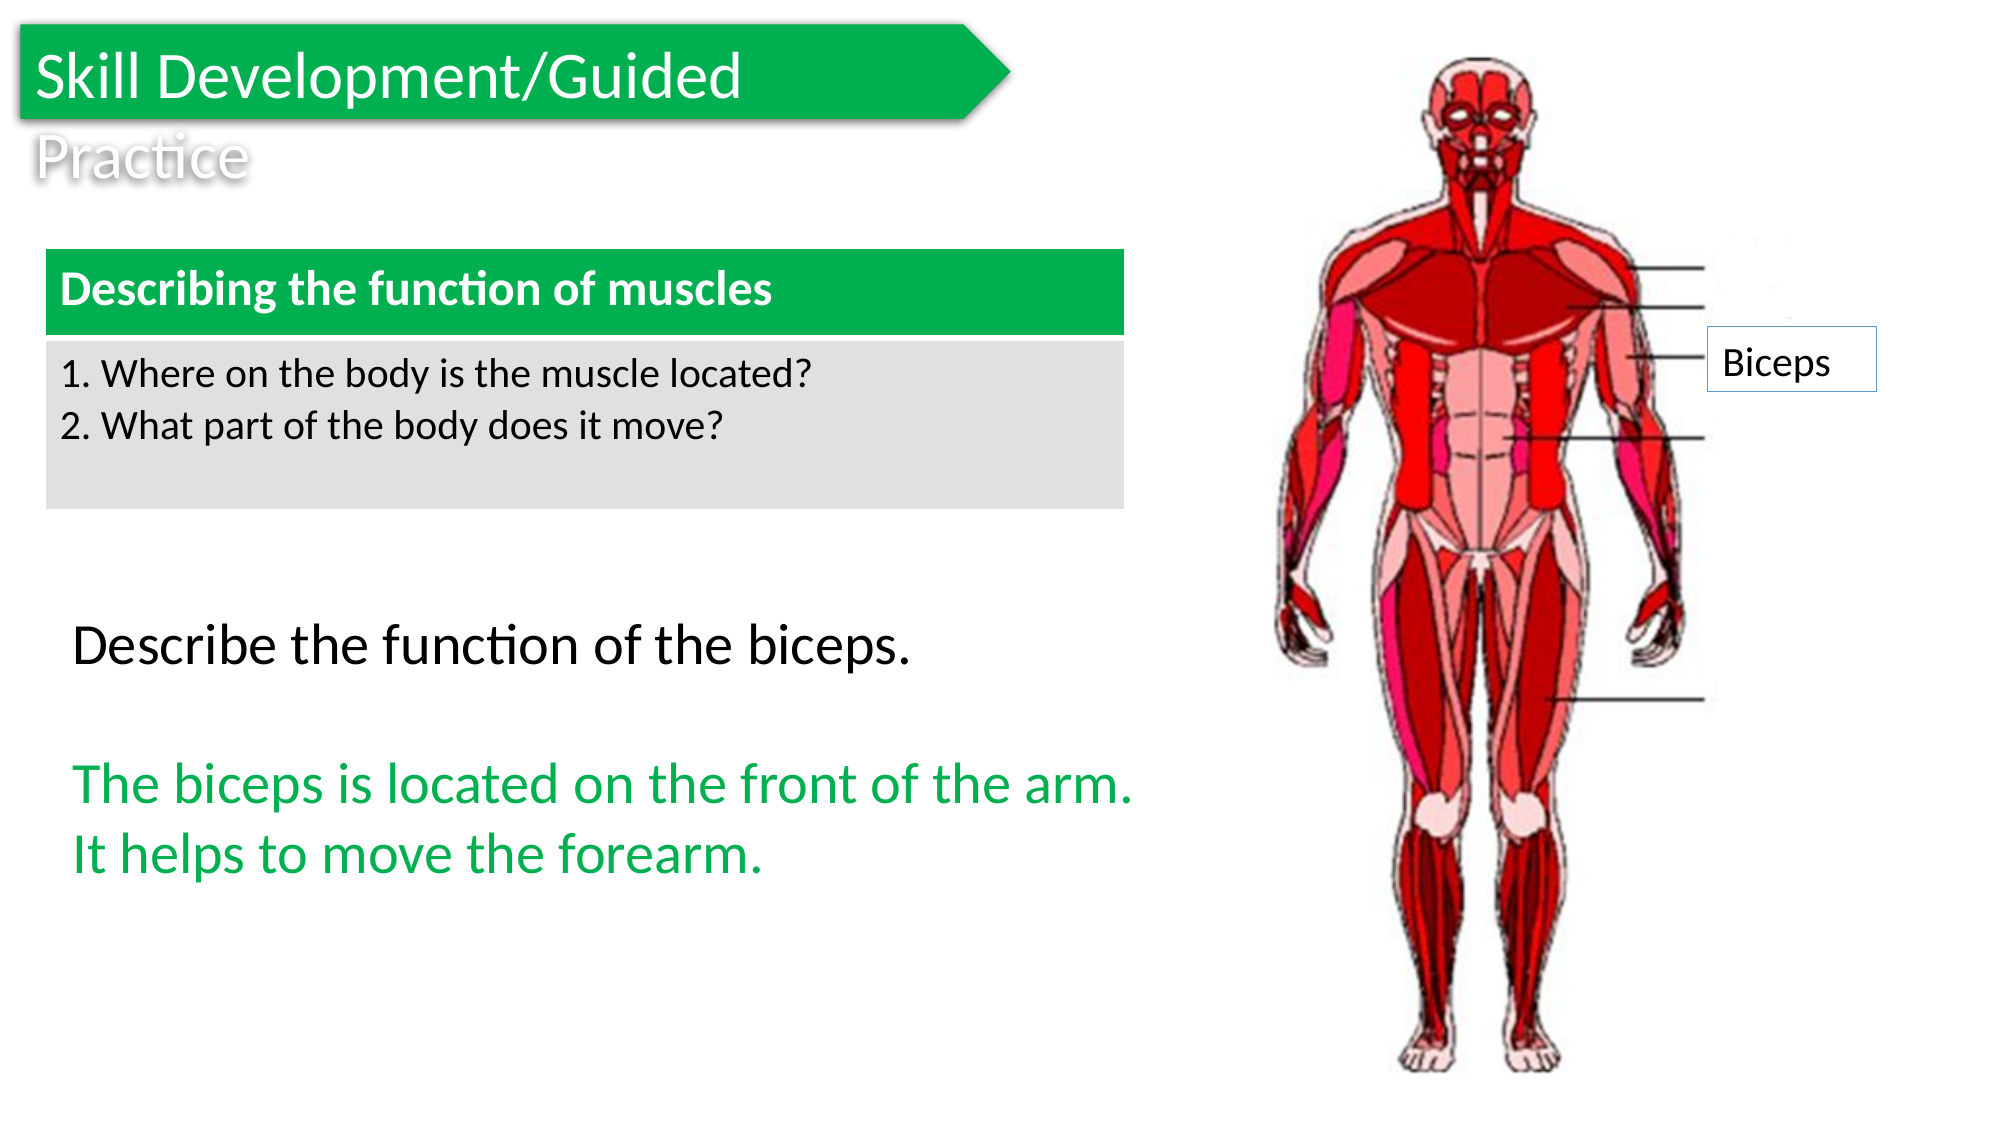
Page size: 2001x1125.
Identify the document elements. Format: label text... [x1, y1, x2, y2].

table_cell 1. Where on the body is the muscle located? 2. What part of the body does it move? [46, 341, 1124, 509]
table_header Describing the function of muscles [46, 249, 1124, 335]
text_box Biceps [1792, 326, 1877, 392]
picture [1232, 44, 1792, 1100]
text_box Describe the function of the biceps. The biceps is located on the front of the arm. It helps to move the forearm. [57, 598, 1185, 893]
text_box Skill Development/Guided Practice [20, 24, 1011, 119]
